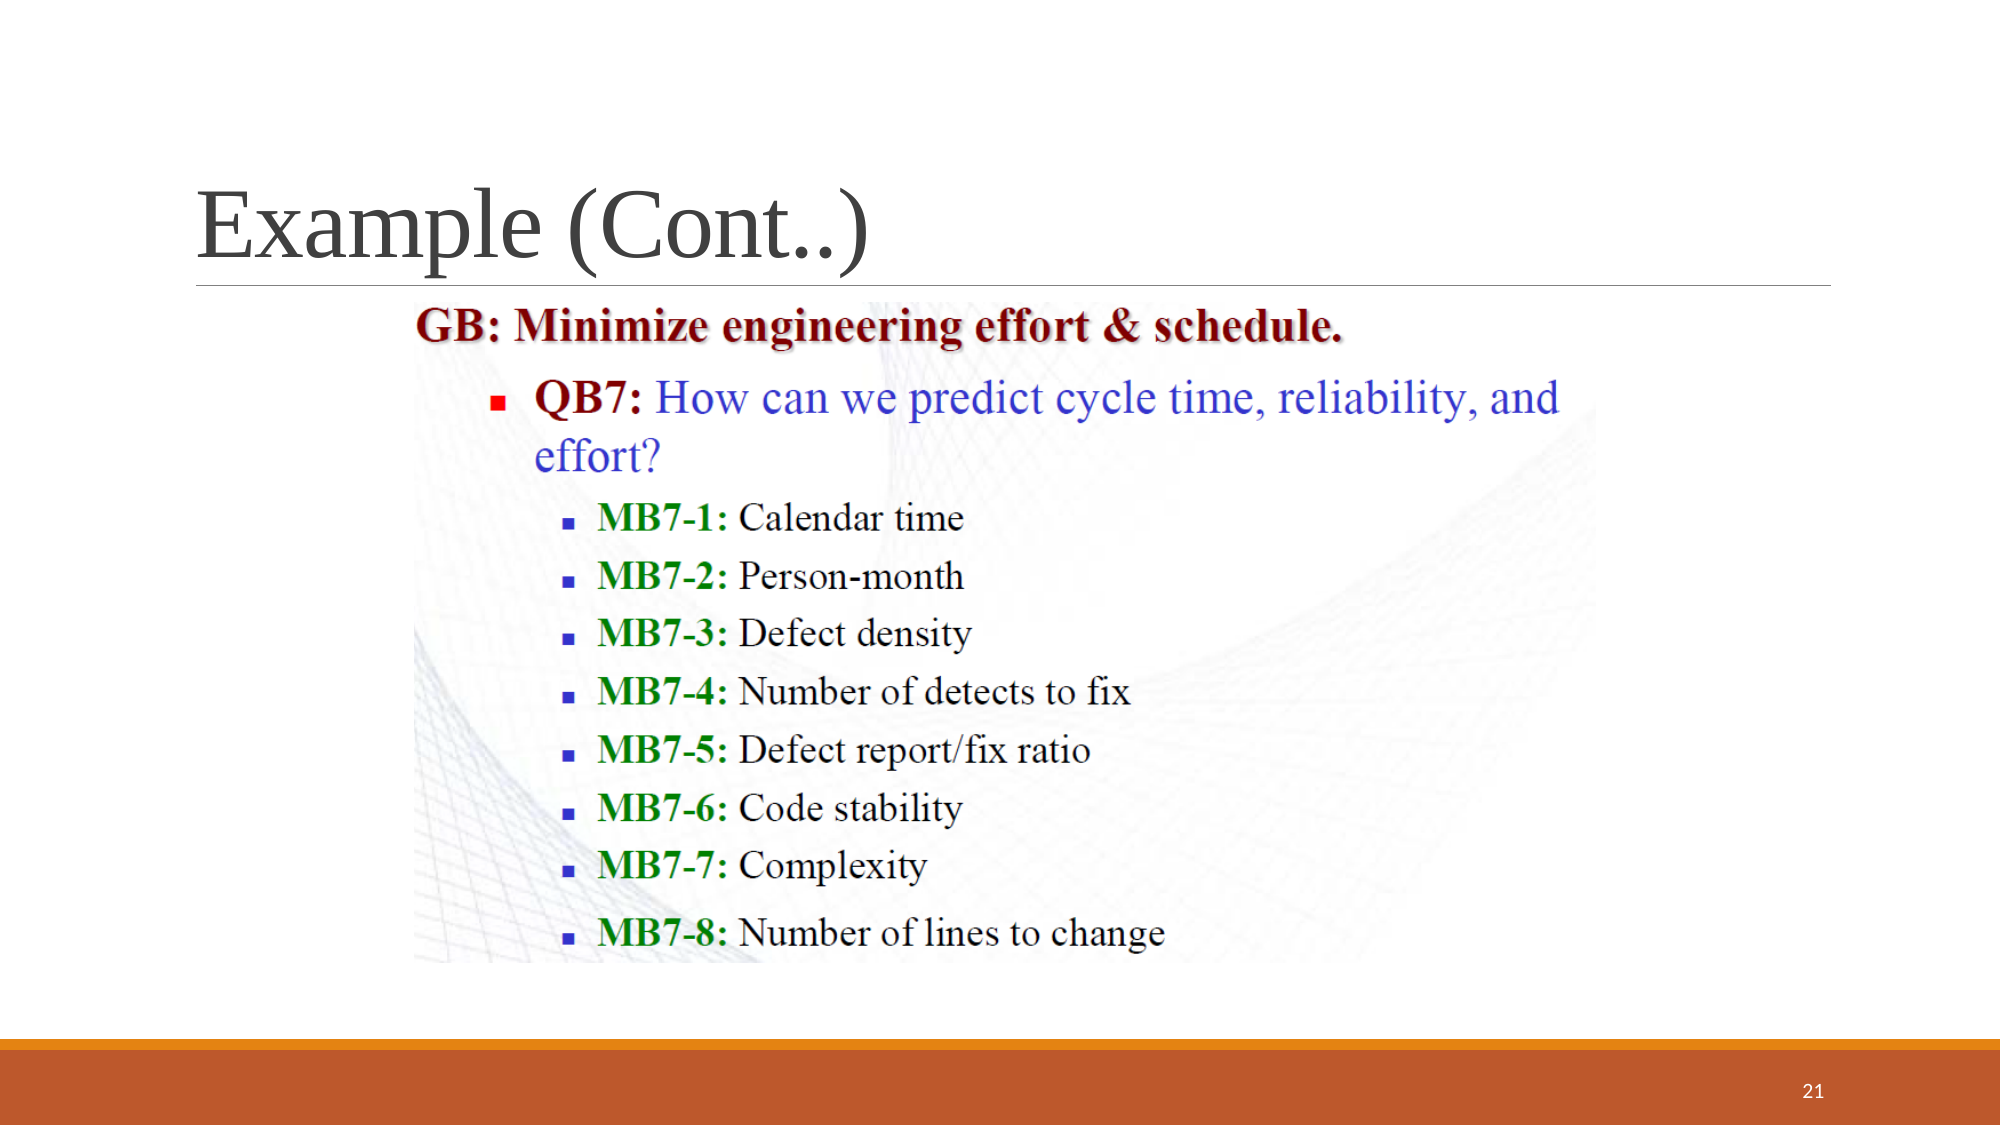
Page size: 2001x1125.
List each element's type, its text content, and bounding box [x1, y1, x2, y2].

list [414, 302, 1596, 964]
slide_number 21 [1624, 1059, 1840, 1120]
title Example (Cont..) [180, 47, 1830, 285]
